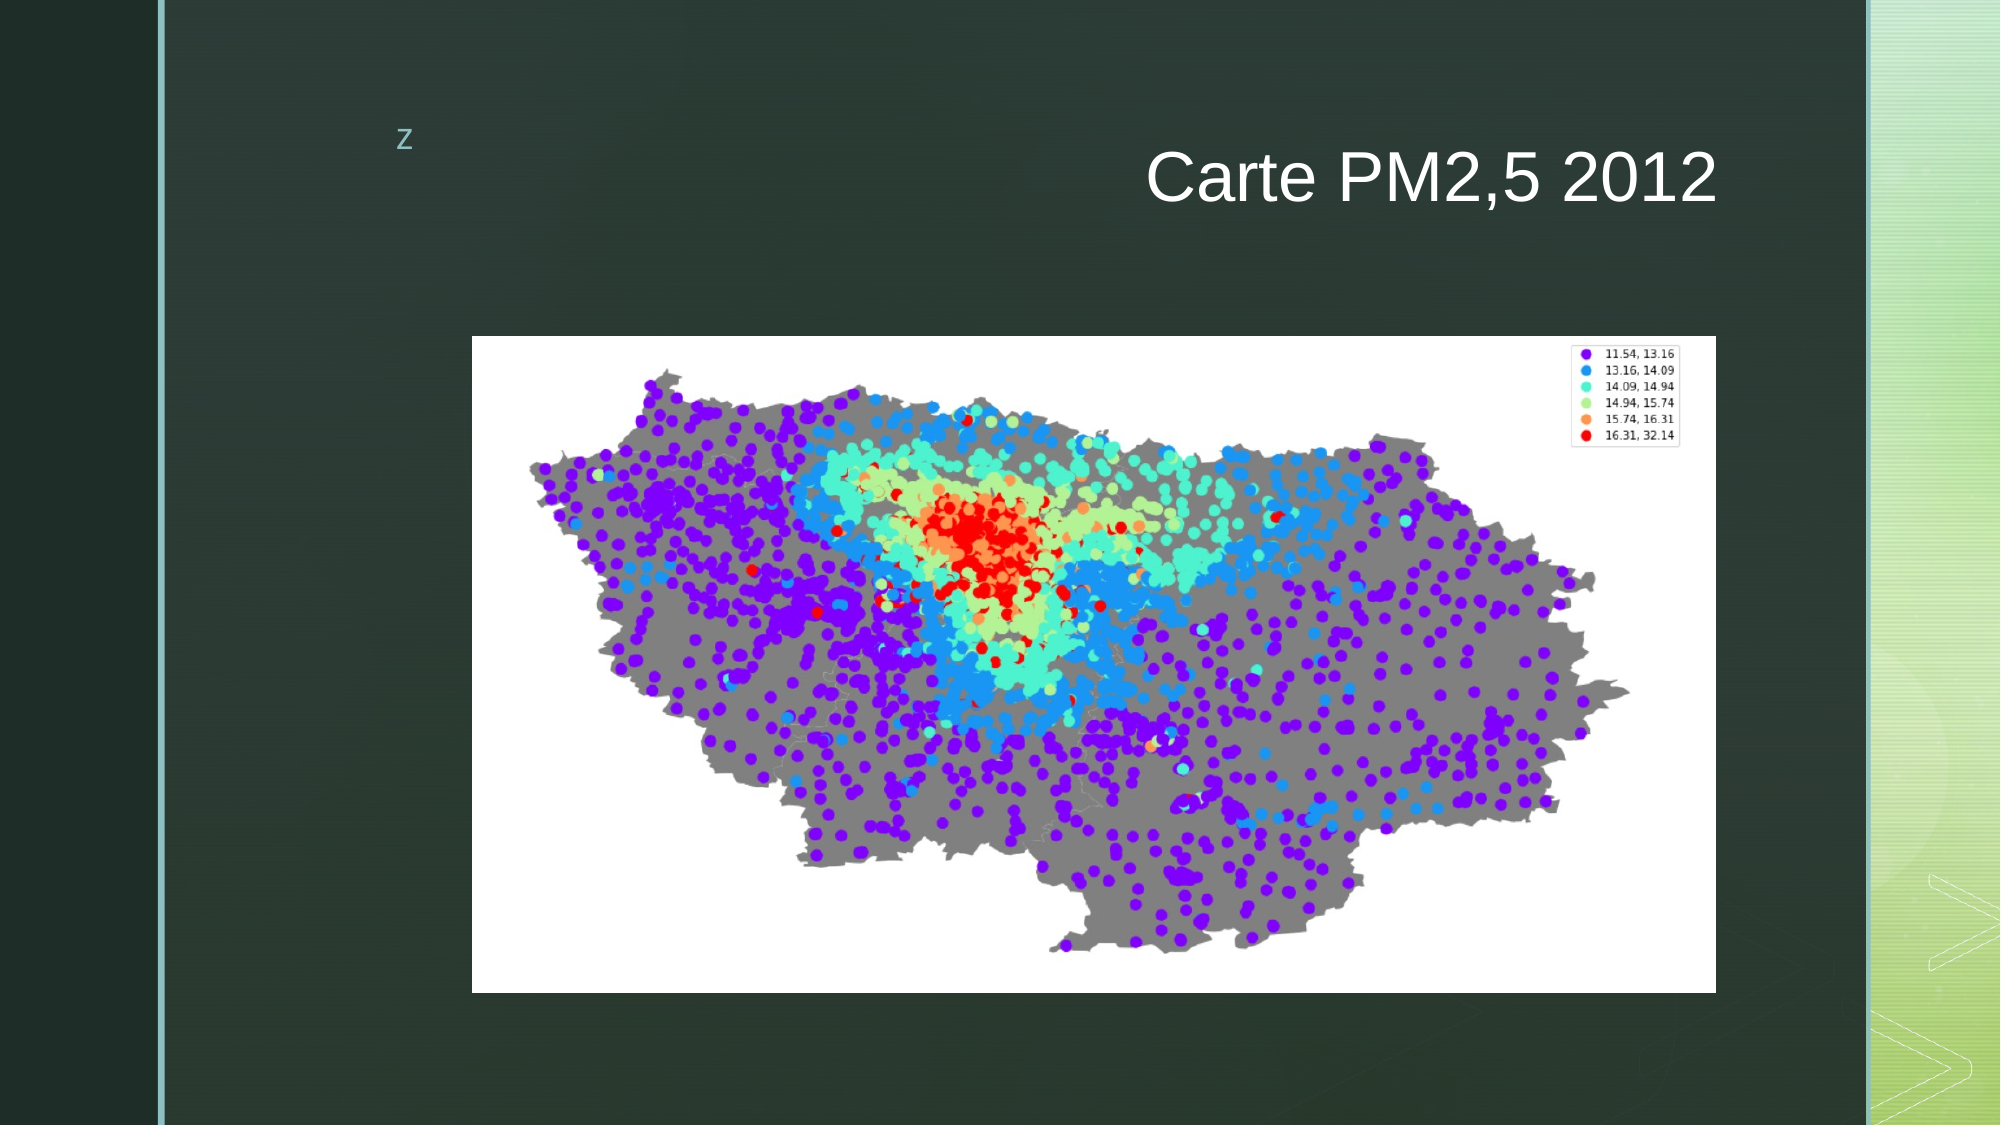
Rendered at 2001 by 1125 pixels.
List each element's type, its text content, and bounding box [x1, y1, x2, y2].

title Carte PM2,5 2012 [428, 132, 1734, 310]
picture [1871, 0, 2001, 1125]
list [472, 336, 1717, 993]
